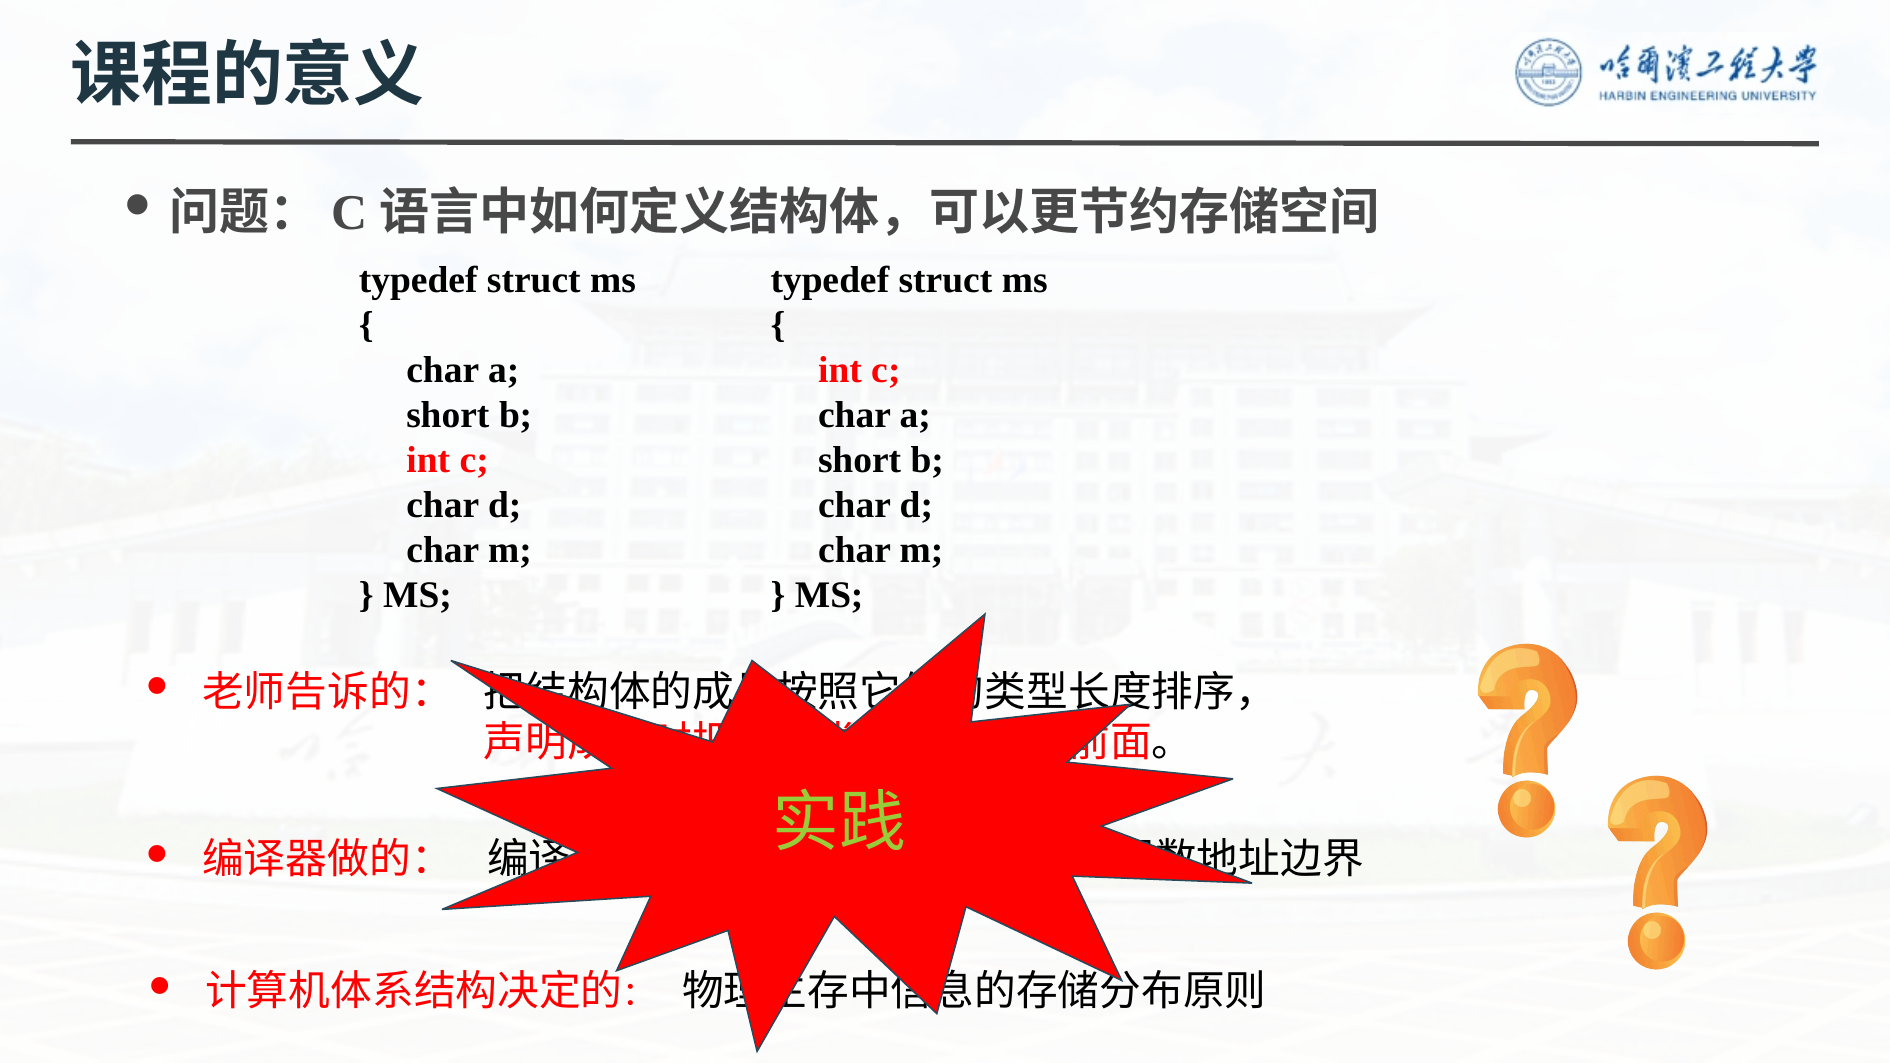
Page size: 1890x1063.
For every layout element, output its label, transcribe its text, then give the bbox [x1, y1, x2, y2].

text_box typedef struct ms { char a; short b; int c; char d; char m; } MS; [344, 247, 714, 623]
text_box 编译器做的： [131, 824, 468, 890]
text_box 老师告诉的： [131, 657, 468, 723]
text_box 编译器要求把长型数据类型存放在偶数地址边界 [1074, 824, 1379, 890]
text_box 把结构体的成员按照它们的类型长度排序， 声明成员时把长的类型放在短的前面。 [468, 657, 932, 741]
text_box 物理主存中信息的存储分布原则 [671, 956, 749, 1022]
text_box 把结构体的成员按照它们的类型长度排序， 声明成员时把长的类型放在短的前面。 [972, 657, 1300, 773]
text_box 问题：C语言中如何定义结构体，可以更节约存储空间 [109, 171, 1837, 247]
text_box 把结构体的成员按照它们的类型长度排序， 声明成员时把长的类型放在短的前面。 [468, 673, 609, 773]
text_box typedef struct ms { int c; char a; short b; char d; char m; } MS; [755, 248, 1126, 623]
text_box 计算机体系结构决定的： [134, 956, 671, 1022]
text_box 物理主存中信息的存储分布原则 [775, 956, 1282, 1022]
picture [1511, 32, 1824, 113]
text_box 编译器要求把长型数据类型存放在偶数地址边界 [472, 824, 576, 890]
picture [1418, 624, 1767, 980]
text_box 课程的意义 [70, 23, 1493, 118]
text_box 实践 [436, 614, 1253, 1052]
